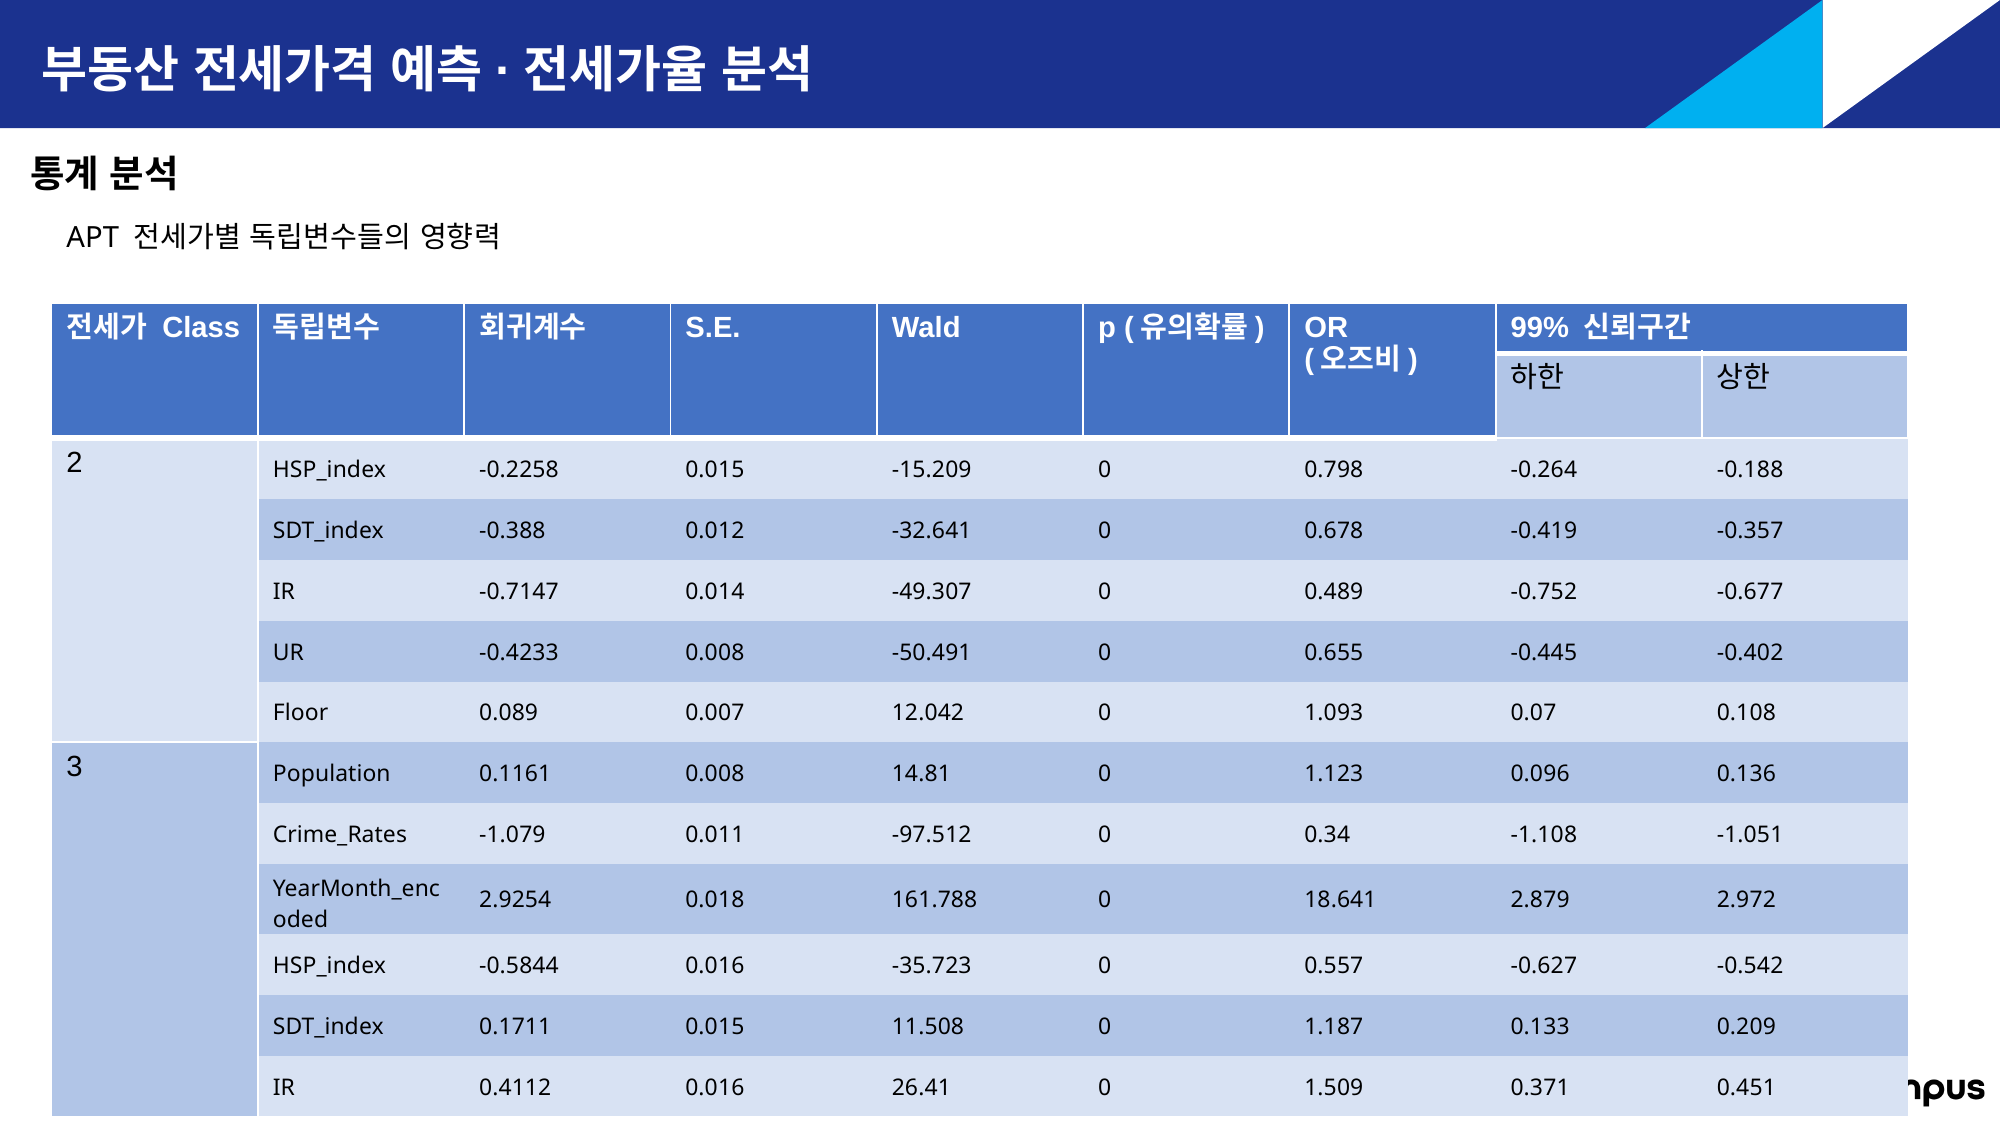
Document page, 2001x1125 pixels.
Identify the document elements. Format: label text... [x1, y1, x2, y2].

table_cell 0.007 [671, 682, 877, 742]
table_cell 0.451 [1702, 1056, 1908, 1116]
table_cell 0 [1083, 864, 1289, 934]
table_cell 0.014 [671, 560, 877, 621]
table_cell -0.542 [1702, 934, 1908, 995]
table_cell 0.012 [671, 499, 877, 560]
table_header 회귀계수 [465, 304, 670, 435]
table_header 독립변수 [259, 304, 463, 435]
table_cell -0.2258 [464, 441, 671, 499]
table_cell 1.123 [1289, 742, 1496, 803]
table_cell 0.089 [464, 682, 671, 742]
table_cell 0.1711 [464, 995, 671, 1056]
table_cell 0.34 [1289, 803, 1496, 864]
table_cell 0.655 [1289, 621, 1496, 682]
table_cell 0.015 [671, 441, 877, 499]
table_cell 0.4112 [464, 1056, 671, 1116]
table_cell 0.008 [671, 621, 877, 682]
table_cell 0.018 [671, 864, 877, 934]
table_cell 161.788 [877, 864, 1083, 934]
table_cell -49.307 [877, 560, 1083, 621]
table_cell -0.445 [1496, 621, 1702, 682]
table_cell 0 [1083, 1056, 1289, 1116]
table_cell 2.879 [1496, 864, 1702, 934]
table_cell 0.371 [1496, 1056, 1702, 1116]
table_cell 0 [1083, 441, 1289, 499]
table_cell 26.41 [877, 1056, 1083, 1116]
table_header p (유의확률) [1084, 304, 1288, 435]
table_cell 0 [1083, 934, 1289, 995]
table_cell -0.388 [464, 499, 671, 560]
table_cell -32.641 [877, 499, 1083, 560]
table_cell Population [259, 742, 464, 803]
table_header S.E. [671, 304, 876, 435]
text_box APT 전세가별 독립변수들의 영향력 [51, 202, 982, 253]
table_cell -1.108 [1496, 803, 1702, 864]
table_cell SDT_index [259, 995, 464, 1056]
table_cell 0.489 [1289, 560, 1496, 621]
table_cell IR [259, 560, 464, 621]
table_cell 상한 [1703, 356, 1907, 437]
table_cell 0 [1083, 803, 1289, 864]
table_cell 0.096 [1496, 742, 1702, 803]
table_cell 1.509 [1289, 1056, 1496, 1116]
table_cell 11.508 [877, 995, 1083, 1056]
table_cell 0.133 [1496, 995, 1702, 1056]
table_cell 0 [1083, 995, 1289, 1056]
table_header 99% 신뢰구간 [1497, 304, 1907, 351]
table_cell -15.209 [877, 441, 1083, 499]
table_cell 2 [52, 441, 257, 741]
table_cell 0.016 [671, 934, 877, 995]
text_box 통계 분석 [15, 142, 622, 203]
table_cell 12.042 [877, 682, 1083, 742]
table_cell 0.07 [1496, 682, 1702, 742]
table_cell -0.188 [1702, 439, 1908, 499]
table_cell 14.81 [877, 742, 1083, 803]
table_cell -0.419 [1496, 499, 1702, 560]
table_cell SDT_index [259, 499, 464, 560]
table_cell 2.972 [1702, 864, 1908, 934]
table_cell 0 [1083, 742, 1289, 803]
table_cell -0.264 [1496, 439, 1702, 499]
table_cell 0.008 [671, 742, 877, 803]
table_cell IR [259, 1056, 464, 1116]
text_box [1644, 0, 2000, 129]
table_cell -0.357 [1702, 499, 1908, 560]
table_cell -0.7147 [464, 560, 671, 621]
table_cell -50.491 [877, 621, 1083, 682]
table_cell HSP_index [259, 934, 464, 995]
table_cell 0.678 [1289, 499, 1496, 560]
table_header Wald [878, 304, 1082, 435]
table_cell 0.011 [671, 803, 877, 864]
table_cell -97.512 [877, 803, 1083, 864]
table_cell 0.136 [1702, 742, 1908, 803]
table_cell Floor [259, 682, 464, 742]
table_cell 0.209 [1702, 995, 1908, 1056]
table_cell -0.627 [1496, 934, 1702, 995]
table_cell -0.4233 [464, 621, 671, 682]
table_cell -0.402 [1702, 621, 1908, 682]
table_cell -1.079 [464, 803, 671, 864]
table_cell -35.723 [877, 934, 1083, 995]
table_cell -0.5844 [464, 934, 671, 995]
table_cell 0.108 [1702, 682, 1908, 742]
table_cell 0 [1083, 621, 1289, 682]
table_cell 0.557 [1289, 934, 1496, 995]
table_cell 1.187 [1289, 995, 1496, 1056]
table_cell 하한 [1497, 356, 1701, 437]
table_cell Crime_Rates [259, 803, 464, 864]
table_cell 0 [1083, 499, 1289, 560]
table_cell YearMonth_encoded [259, 864, 464, 934]
table_cell 0.1161 [464, 742, 671, 803]
table_cell 18.641 [1289, 864, 1496, 934]
table_cell 3 [52, 743, 257, 1116]
table_header 전세가 Class [52, 304, 257, 435]
text_box 부동산 전세가격 예측·전세가율 분석 [0, 0, 1642, 129]
table_cell -0.752 [1496, 560, 1702, 621]
table_cell 0.016 [671, 1056, 877, 1116]
table_cell HSP_index [259, 441, 464, 499]
table_cell 2.9254 [464, 864, 671, 934]
table_header OR (오즈비) [1290, 304, 1495, 435]
table_cell 0.015 [671, 995, 877, 1056]
table_cell 0 [1083, 682, 1289, 742]
table_cell -1.051 [1702, 803, 1908, 864]
table_cell -0.677 [1702, 560, 1908, 621]
table_cell UR [259, 621, 464, 682]
table_cell 0.798 [1289, 441, 1496, 499]
table_cell 1.093 [1289, 682, 1496, 742]
table_cell 0 [1083, 560, 1289, 621]
picture [1753, 1070, 1985, 1108]
